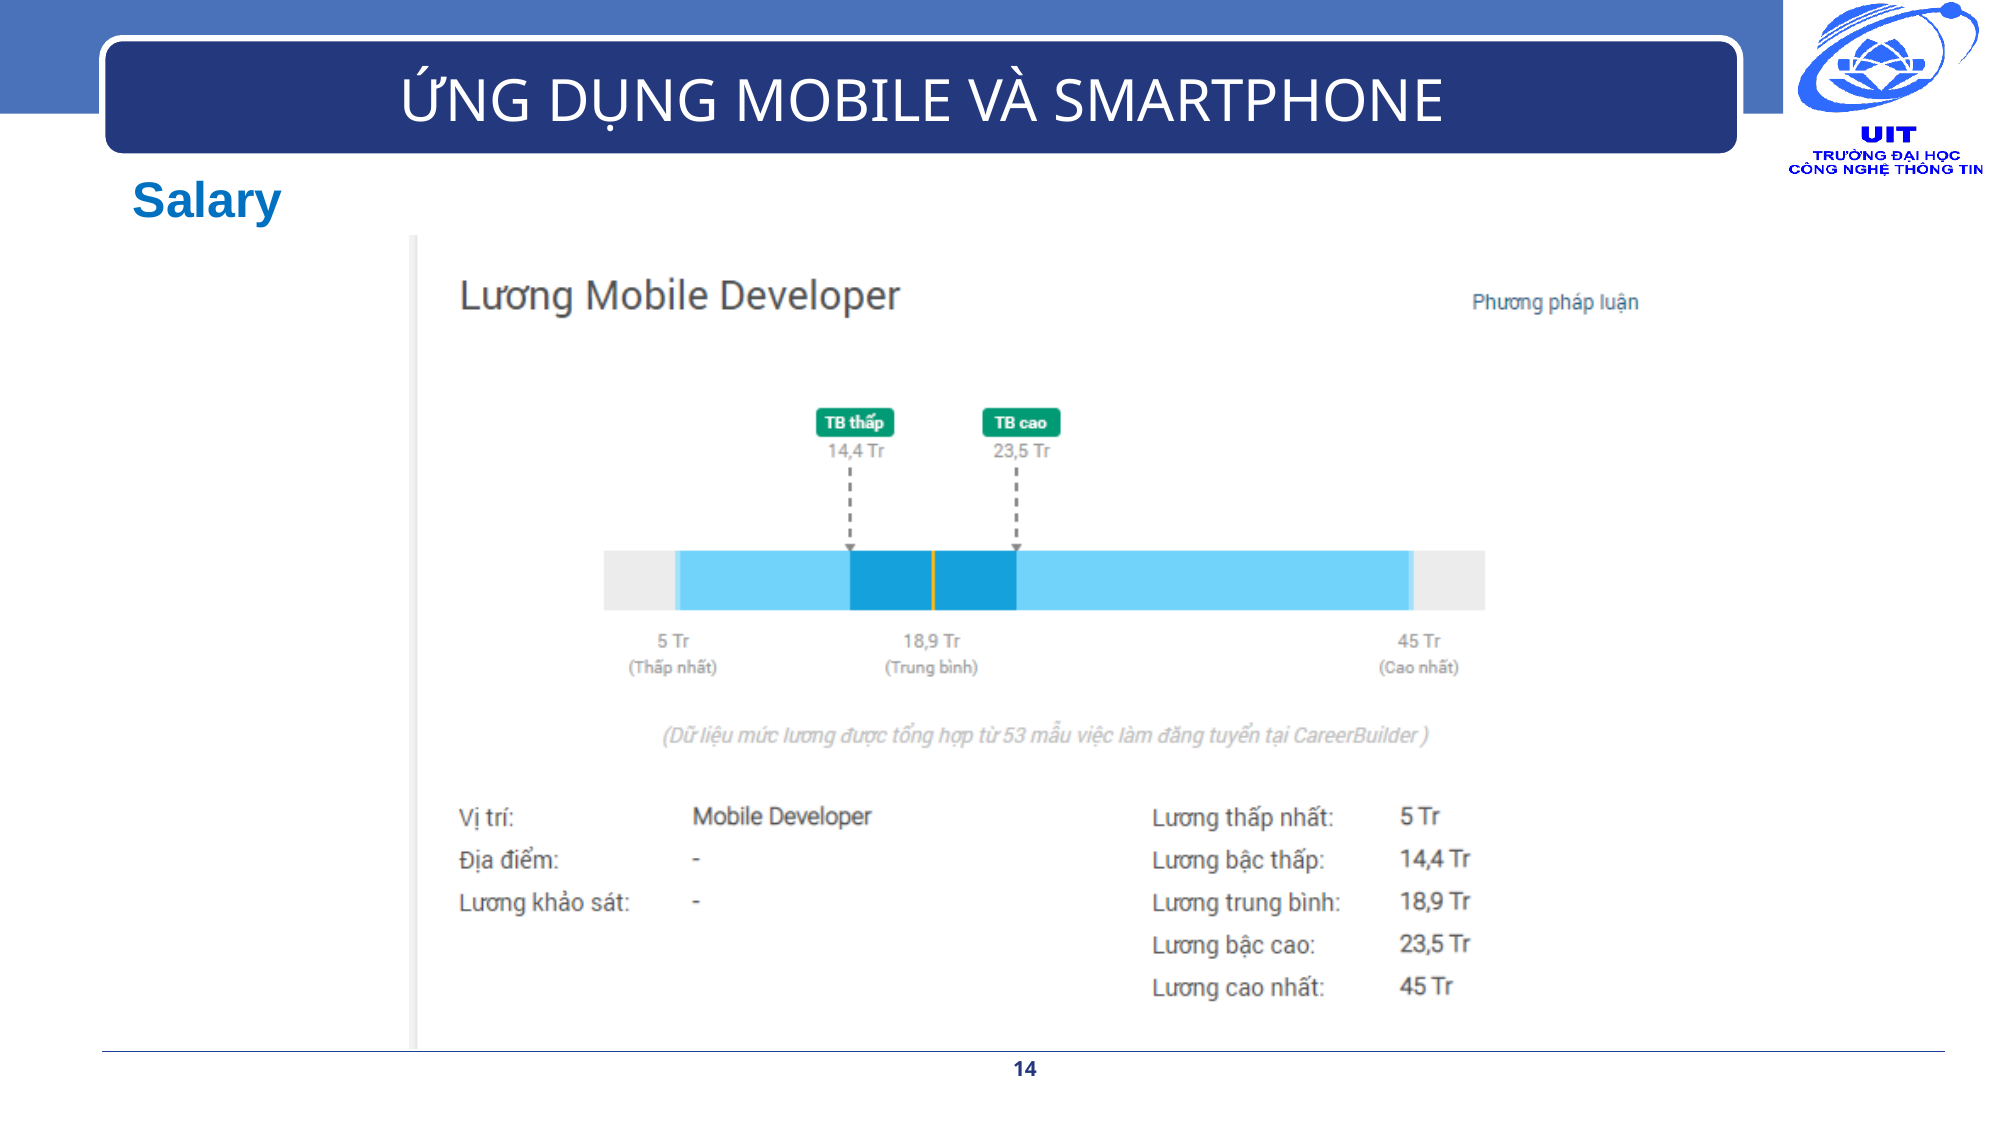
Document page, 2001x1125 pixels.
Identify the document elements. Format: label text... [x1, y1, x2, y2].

title ỨNG DỤNG MOBILE VÀ SMARTPHONE [109, 52, 1736, 145]
picture [1789, 2, 1983, 176]
slide_number 14 [849, 1059, 1200, 1083]
picture [408, 235, 1663, 1050]
text_box Salary [118, 159, 1025, 235]
